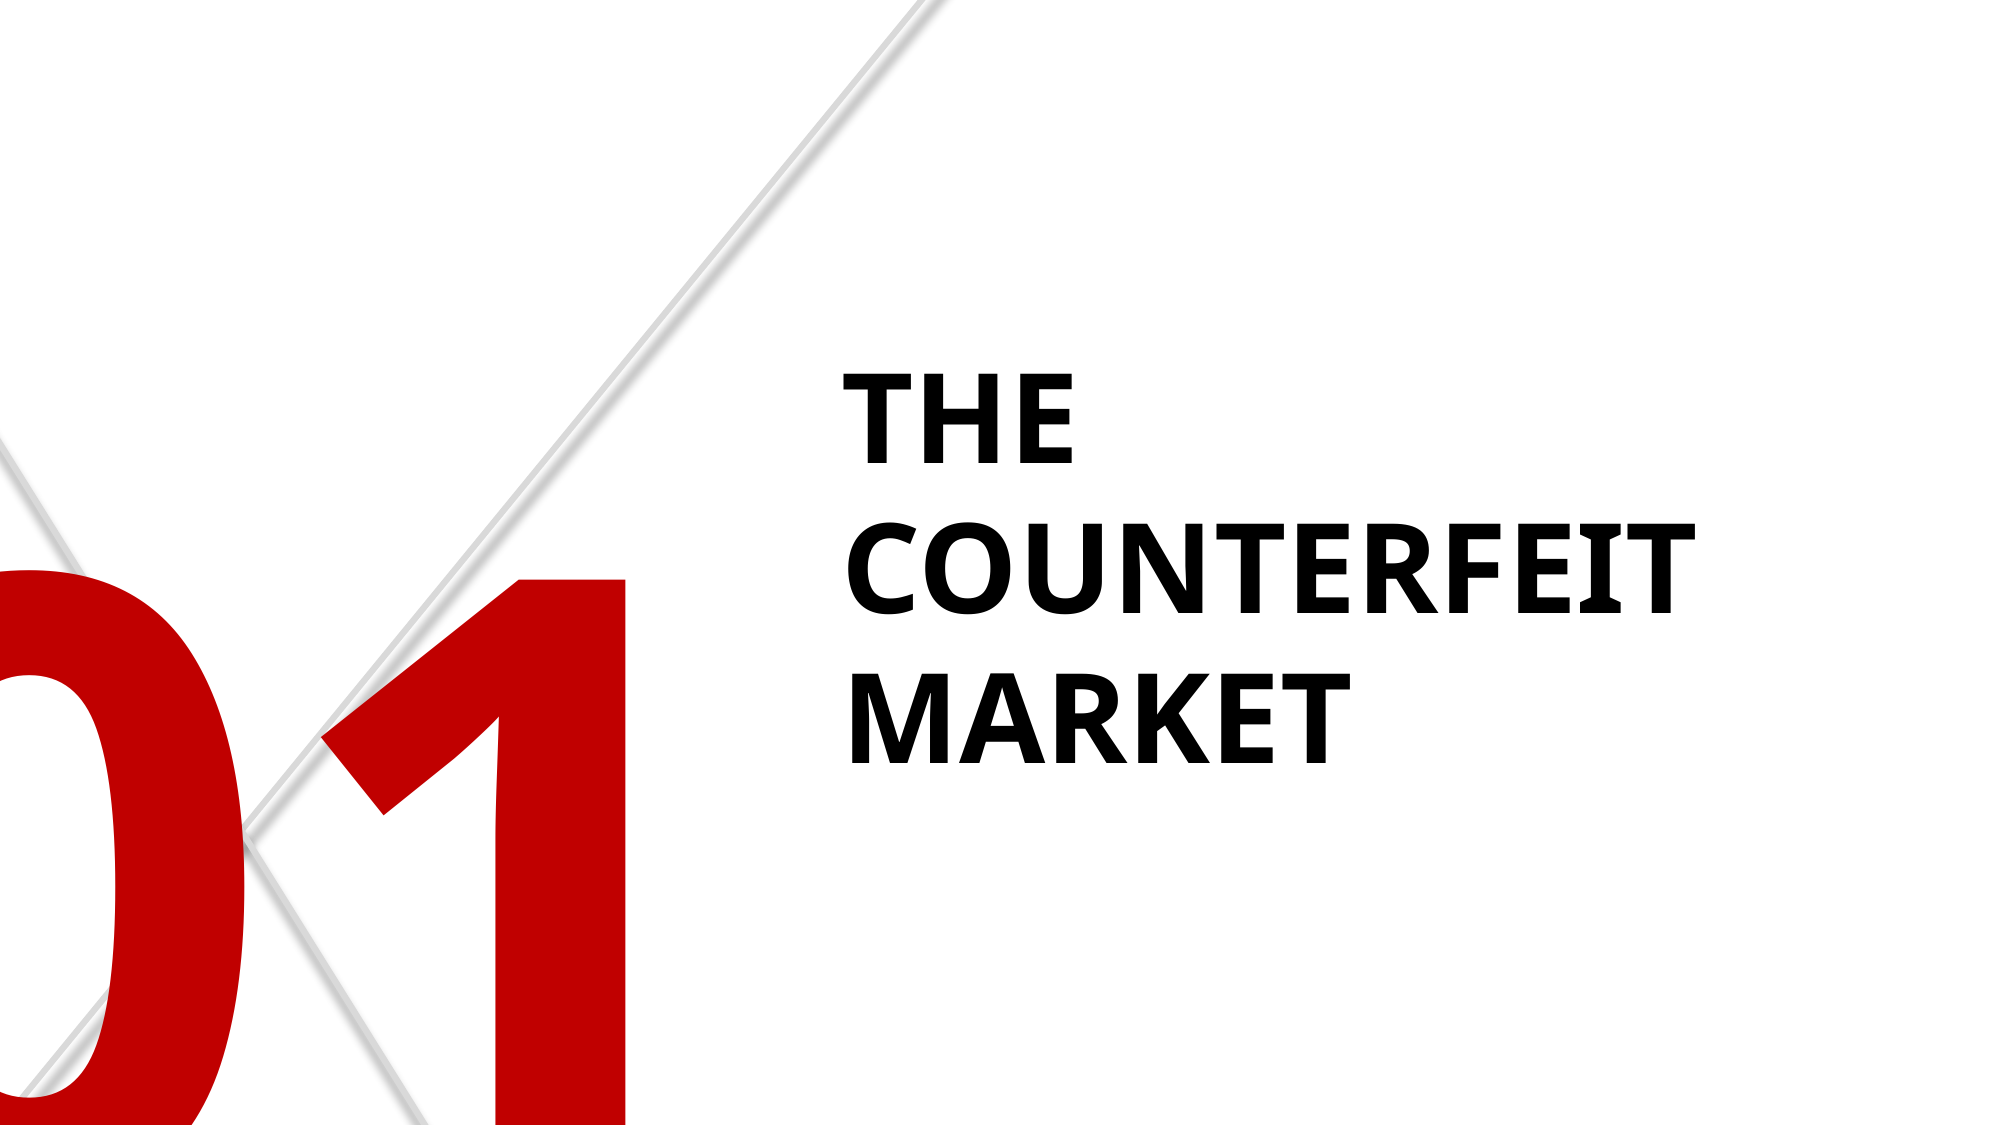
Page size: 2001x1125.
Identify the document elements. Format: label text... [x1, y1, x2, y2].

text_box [0, 0, 946, 1125]
text_box THE COUNTERFEIT MARKET [946, 336, 2000, 789]
